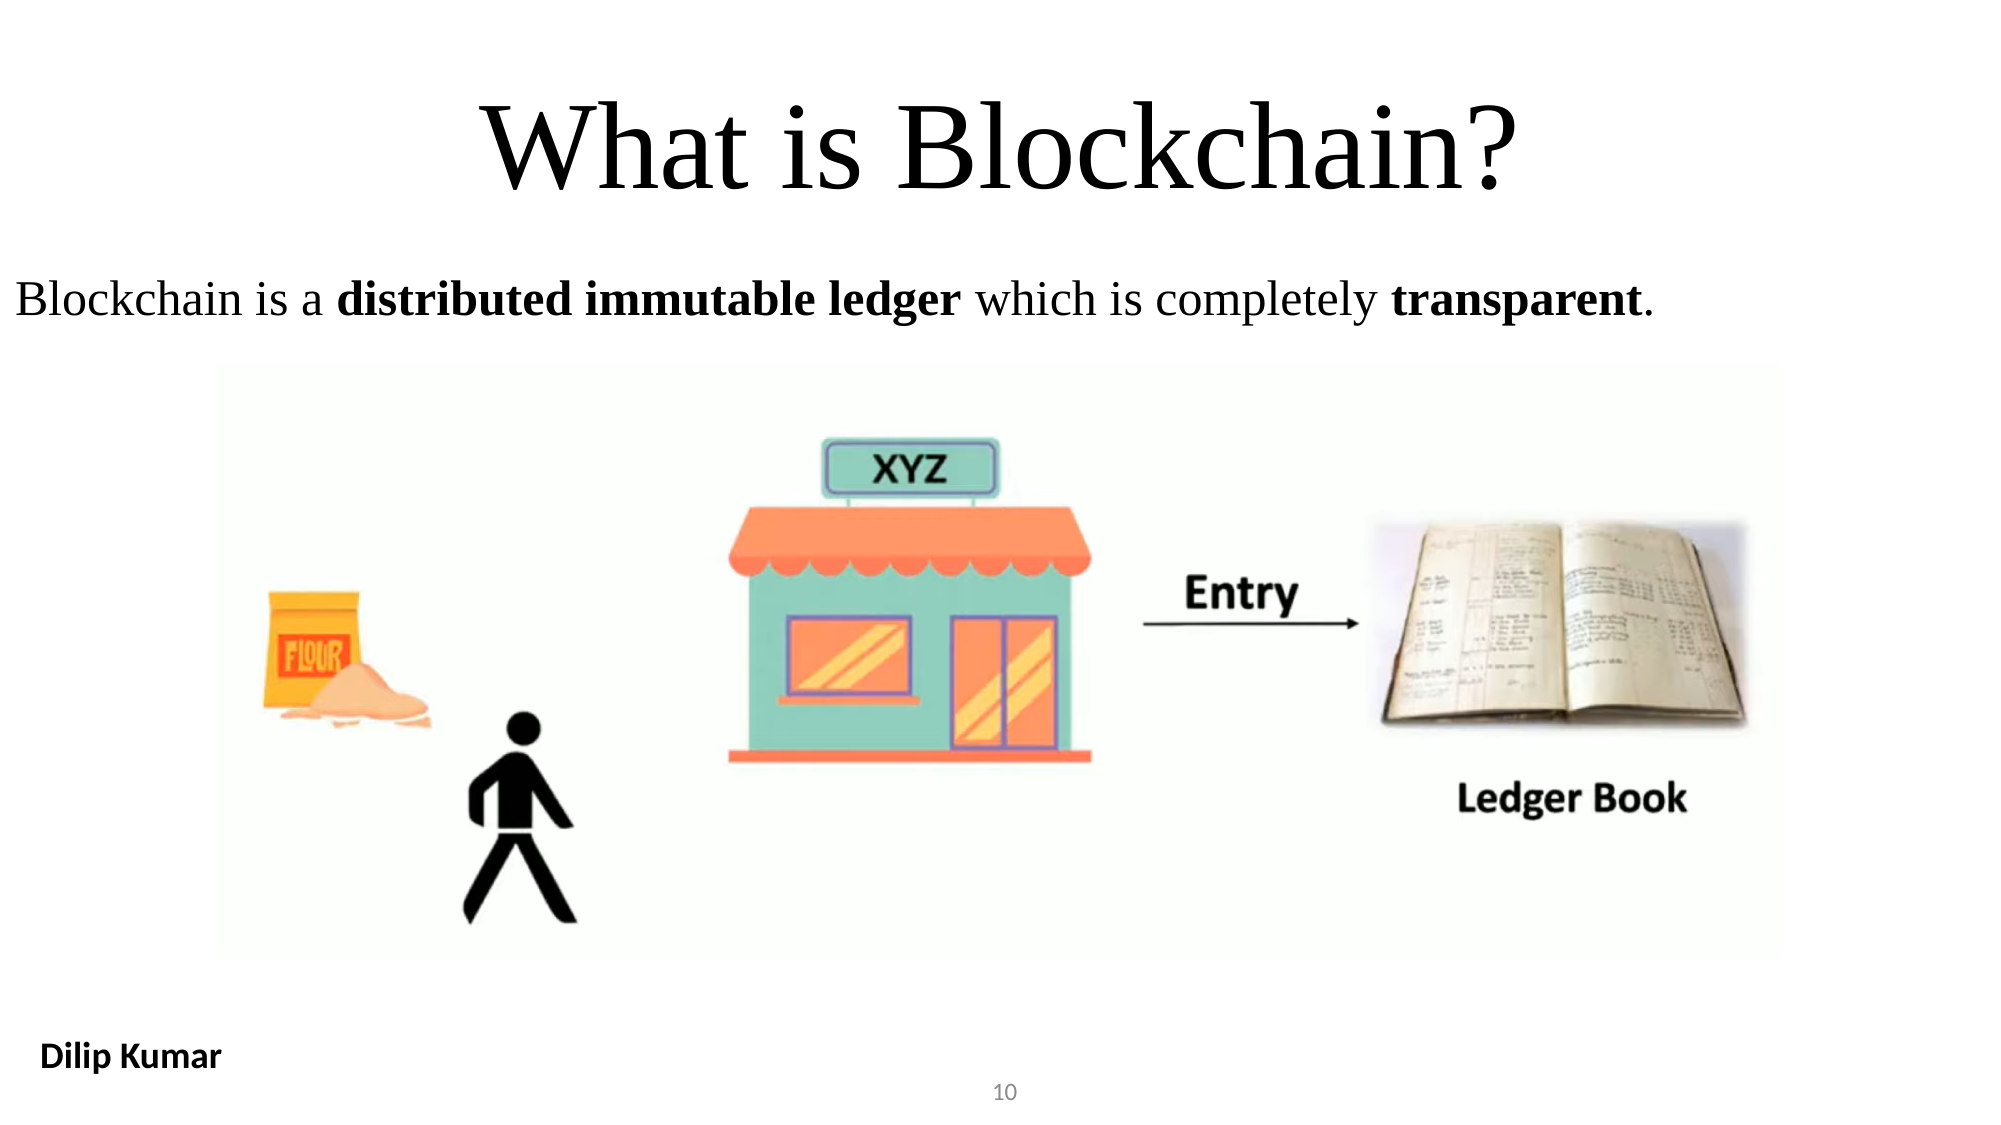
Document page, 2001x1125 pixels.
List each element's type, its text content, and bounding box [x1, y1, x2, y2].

title What is Blockchain? [0, 1, 2000, 224]
slide_number 10 [967, 1060, 1033, 1120]
subtitle Blockchain is a distributed immutable ledger which is completely transparent. [0, 228, 2000, 1125]
picture [216, 364, 1781, 958]
